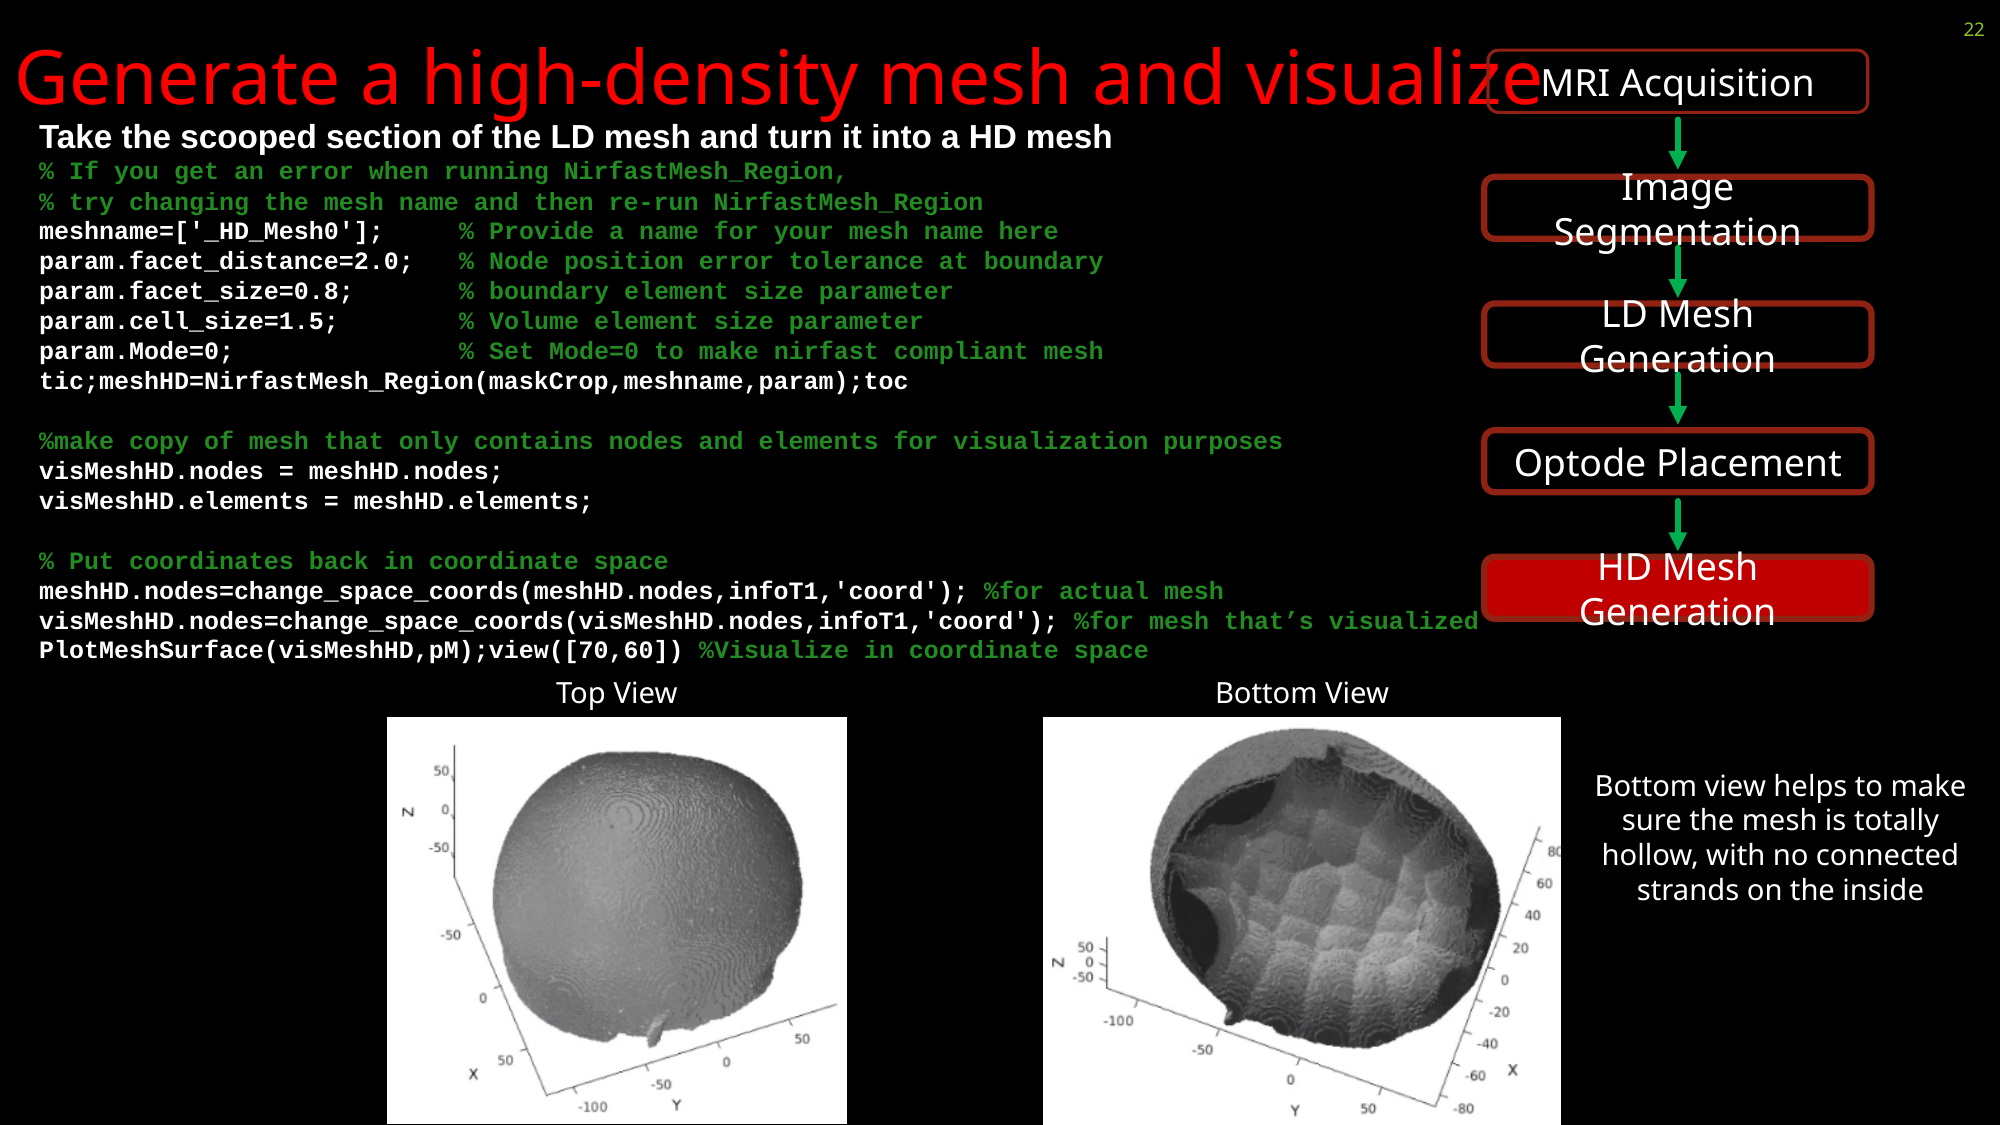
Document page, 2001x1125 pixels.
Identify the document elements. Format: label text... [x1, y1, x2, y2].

picture [386, 717, 847, 1124]
text_box Optode Placement [1482, 428, 1874, 494]
text_box Bottom view helps to make sure the mesh is totally hollow, with no connected strands on the inside [1566, 759, 2000, 914]
picture [1042, 717, 1562, 1125]
text_box Take the scooped section of the LD mesh and turn it into a HD mesh % If you get an error when running NirfastMesh_Region, % try changing the mesh name and then re-run NirfastMesh_Region meshname=['_HD_Mesh0']; % Provide a name for your mesh name here param.facet_distance=2.0; % Node position error tolerance at boundary param.facet_size=0.8; % boundary element size parameter param.cell_size=1.5; % Volume element size parameter param.Mode=0; % Set Mode=0 to make nirfast compliant mesh tic;meshHD=NirfastMesh_Region(maskCrop,meshname,param);toc %make copy of mesh that only contains nodes and elements for visualization purposes visMeshHD.nodes = meshHD.nodes; visMeshHD.elements = meshHD.elements; % Put coordinates back in coordinate space meshHD.nodes=change_space_coords(meshHD.nodes,infoT1,'coord'); %for actual mesh visMeshHD.nodes=change_space_coords(visMeshHD.nodes,infoT1,'coord'); %for mesh that’s visualized PlotMeshSurface(visMeshHD,pM);view([70,60]) %Visualize in coordinate space [24, 107, 1528, 672]
text_box Top View [541, 667, 693, 716]
text_box Bottom View [1200, 667, 1404, 716]
text_box HD Mesh Generation [1482, 555, 1874, 621]
text_box LD Mesh Generation [1482, 301, 1874, 367]
slide_number 22 [1887, 0, 2000, 60]
text_box Generate a high-density mesh and visualize [0, 0, 2000, 149]
text_box Image Segmentation [1482, 175, 1874, 241]
text_box MRI Acquisition [1486, 48, 1870, 114]
